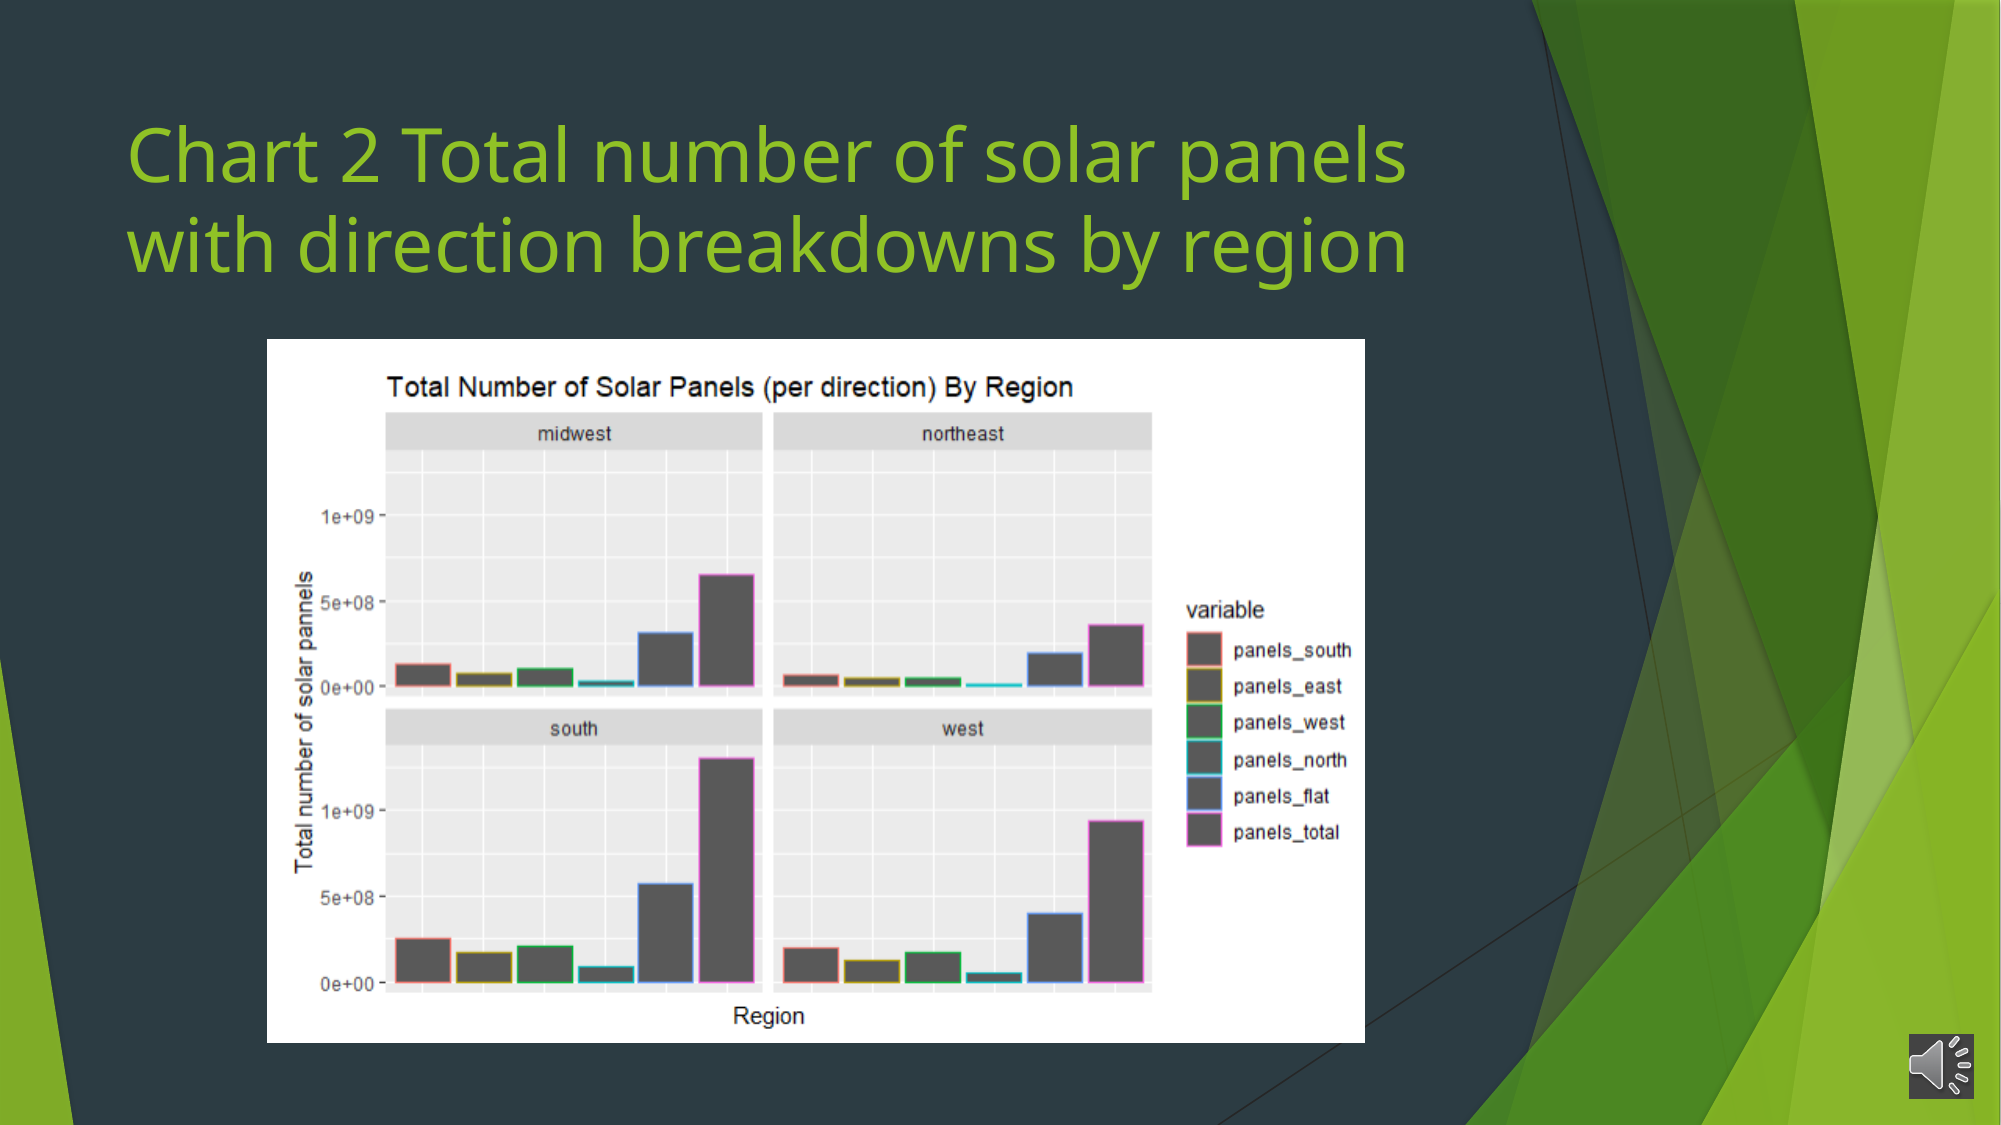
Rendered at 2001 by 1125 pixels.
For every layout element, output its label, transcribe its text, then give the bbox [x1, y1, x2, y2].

title Chart 2 Total number of solar panels with direction breakdowns by region [111, 99, 1522, 317]
picture [267, 339, 1366, 1044]
picture [1907, 1032, 1976, 1101]
